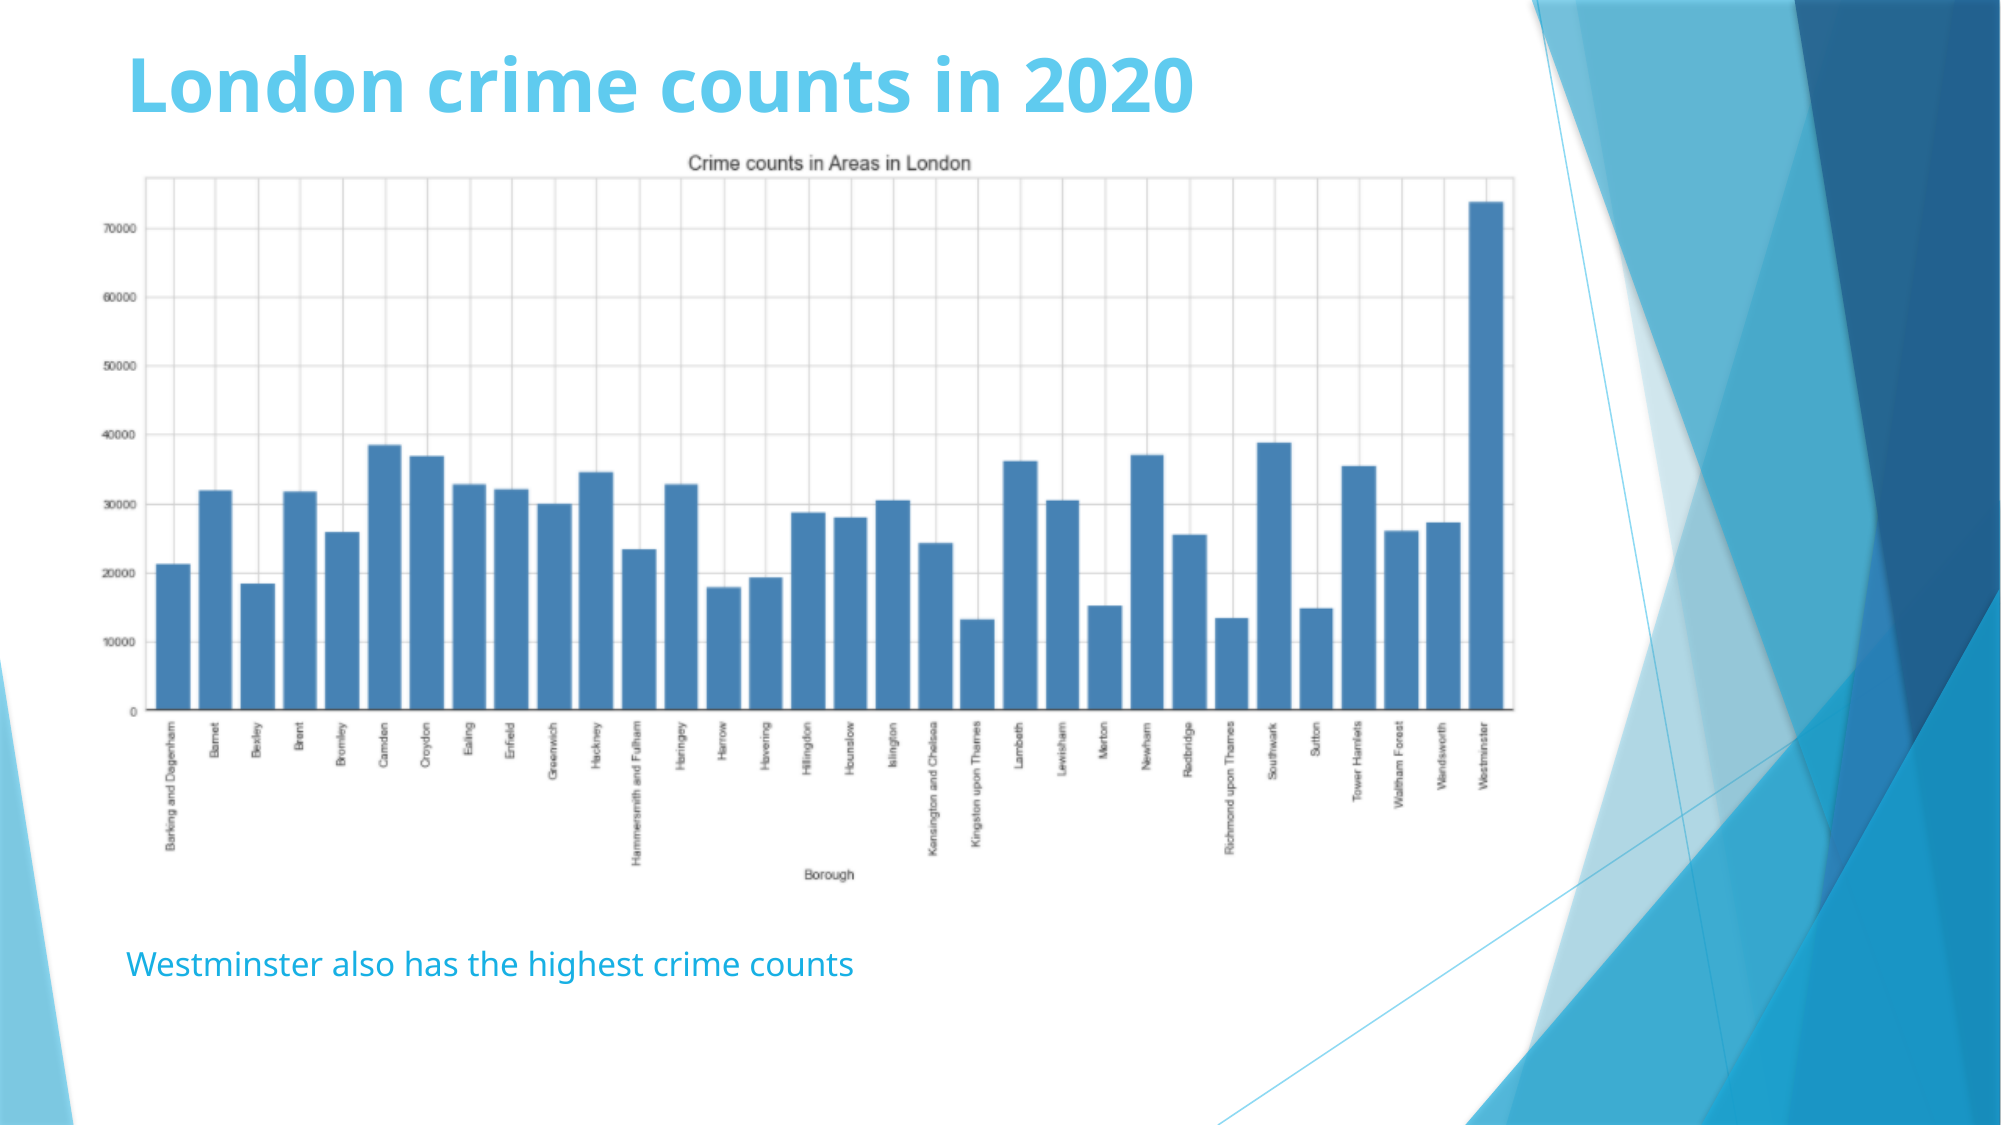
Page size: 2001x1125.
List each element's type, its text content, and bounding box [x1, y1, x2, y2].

title London crime counts in 2020 [111, 29, 1522, 132]
picture [96, 133, 1536, 887]
list Westminster also has the highest crime counts [111, 936, 1522, 992]
